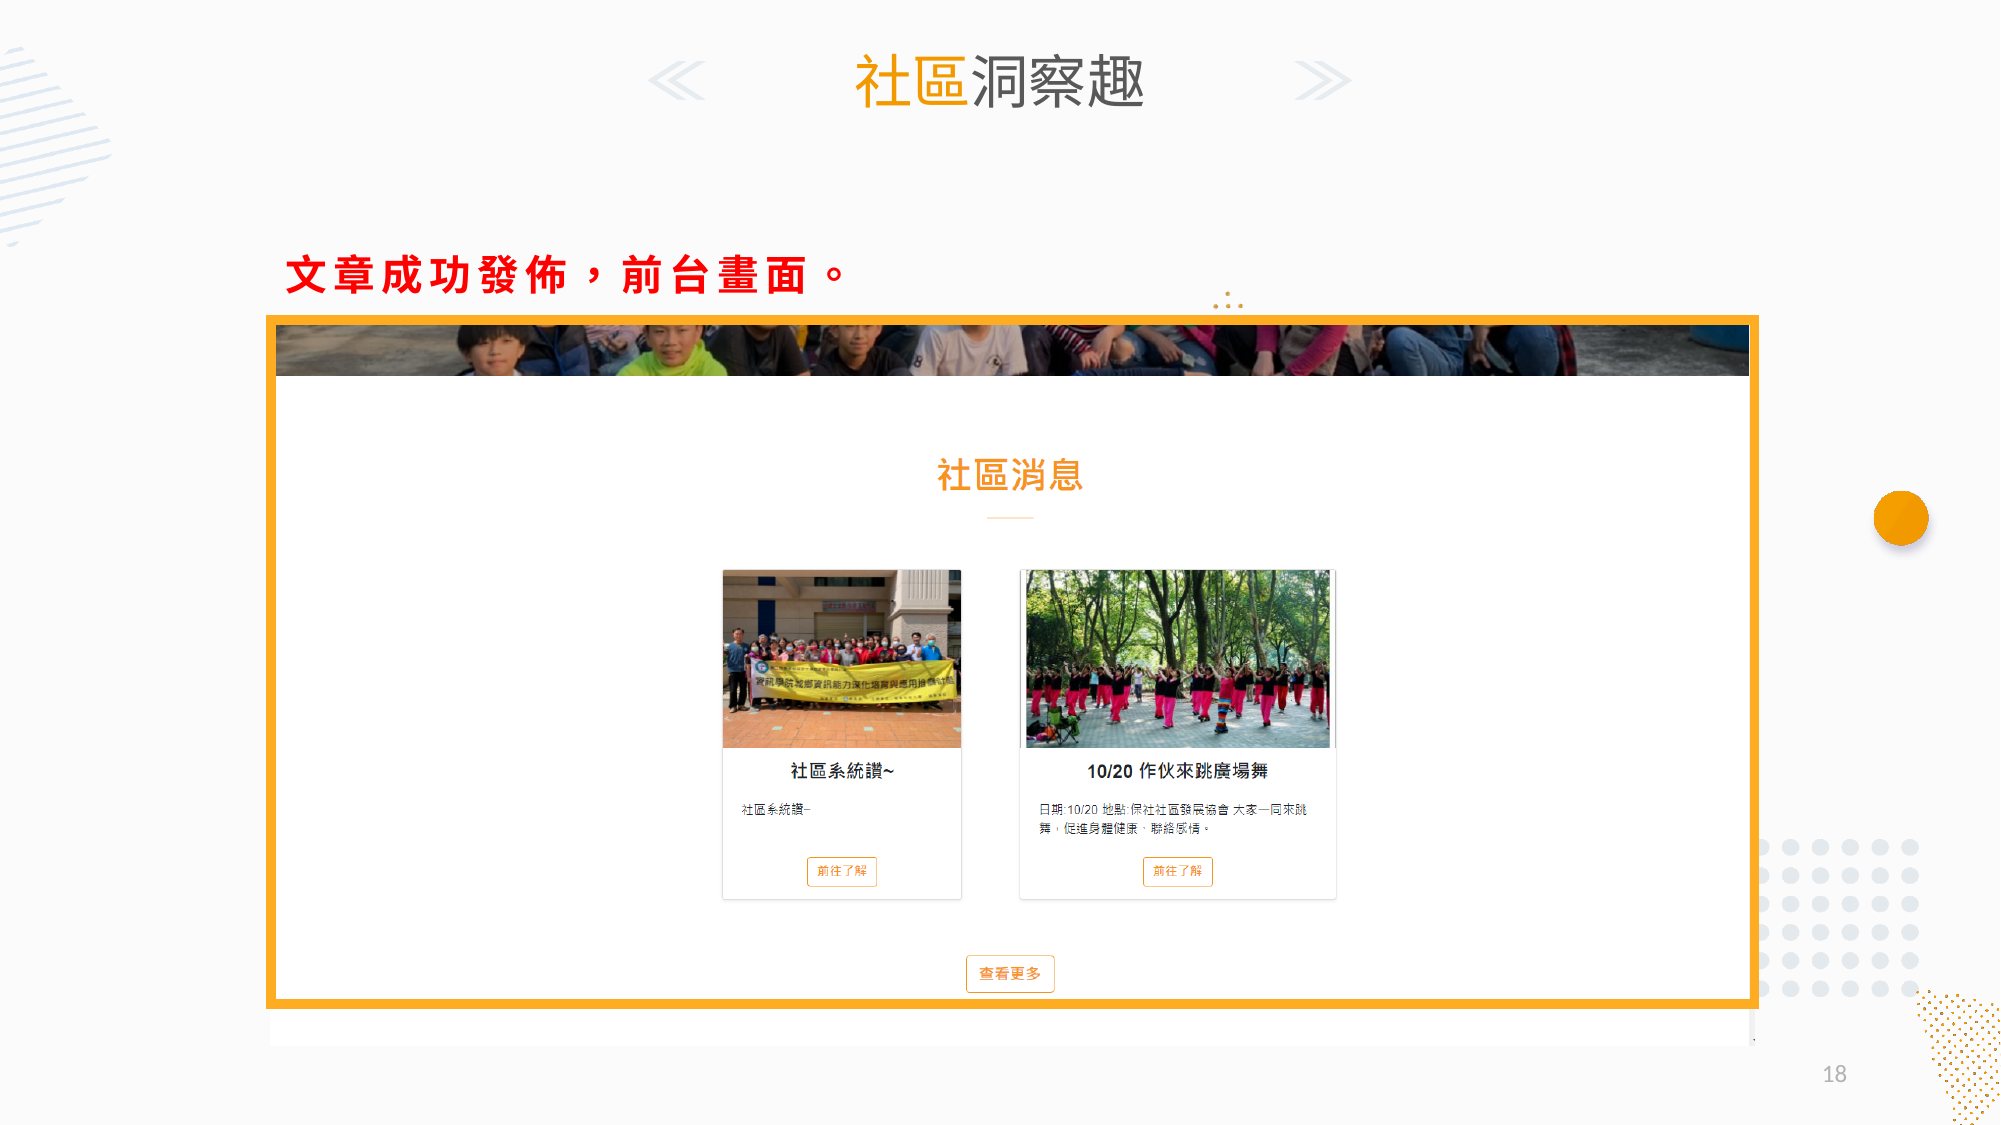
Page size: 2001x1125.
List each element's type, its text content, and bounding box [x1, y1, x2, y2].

picture [1862, 482, 1941, 561]
text_box 文章成功發佈，前台畫面。 [270, 216, 1102, 306]
slide_number 18 [1412, 1042, 1863, 1103]
picture [270, 216, 2001, 1125]
picture [0, 29, 125, 248]
